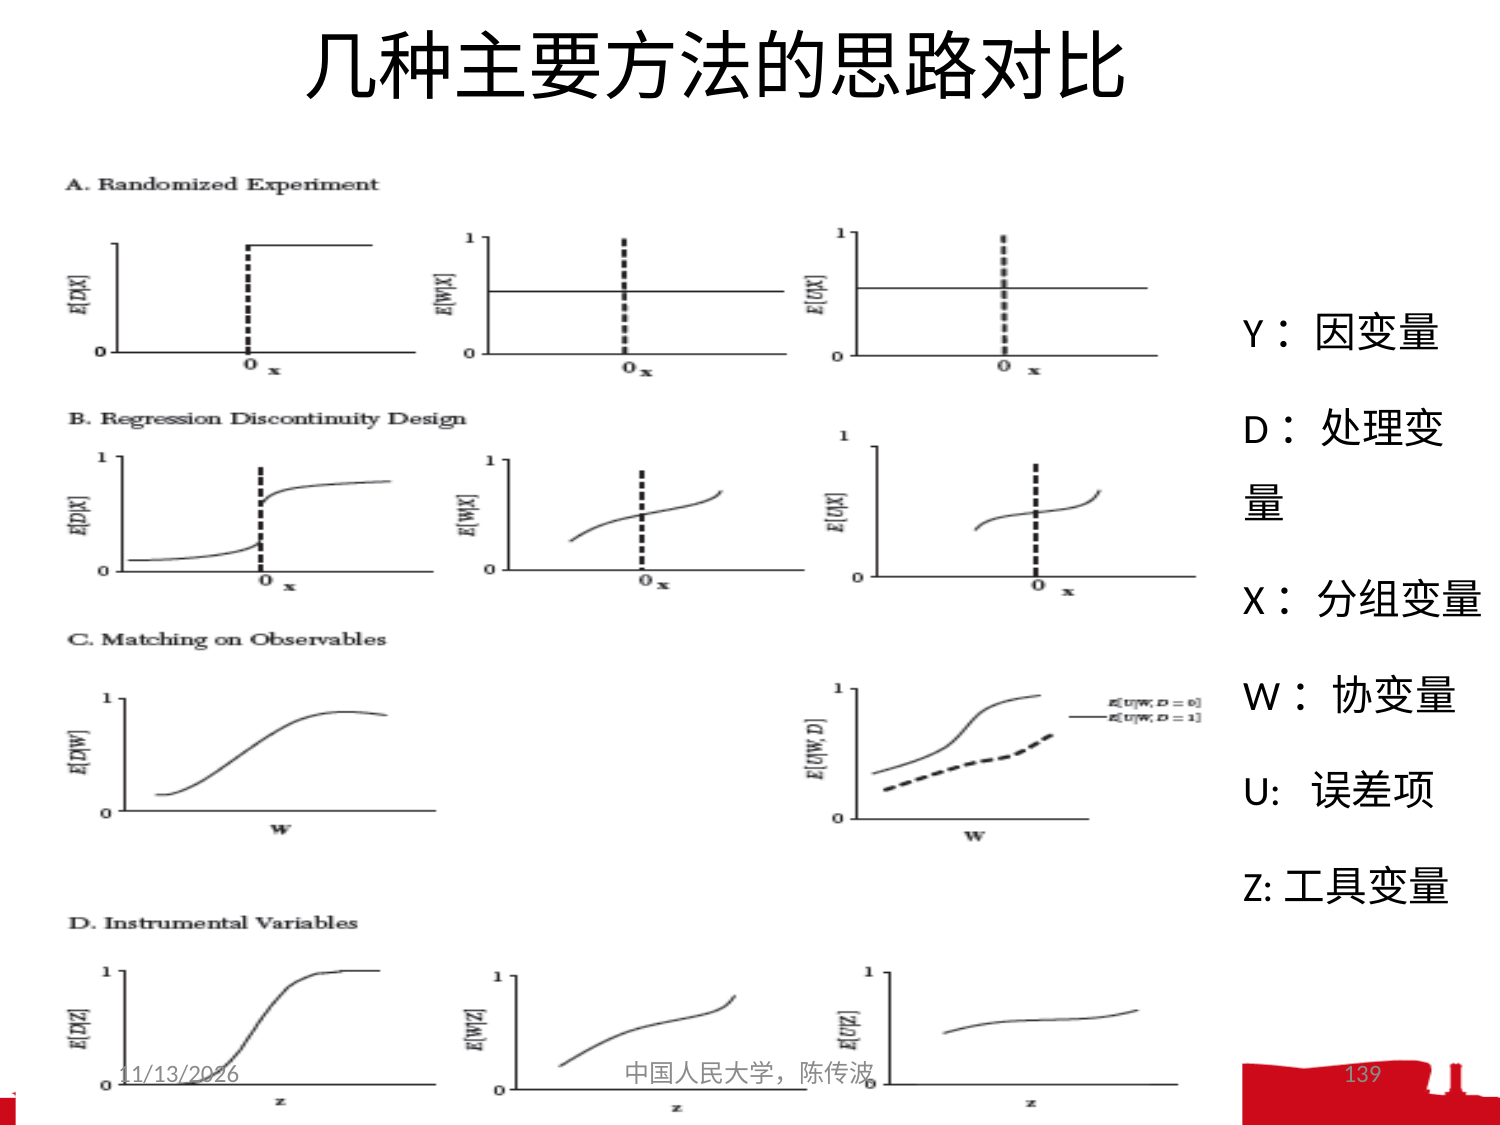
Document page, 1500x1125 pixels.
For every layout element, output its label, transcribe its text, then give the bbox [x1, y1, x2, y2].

slide_number 139 [1243, 1042, 1397, 1103]
picture [0, 164, 1500, 1125]
list Y：因变量 D：处理变量 X：分组变量 W：协变量 U: 误差项 Z:工具变量 [1243, 273, 1500, 1016]
title 几种主要方法的思路对比 [41, 21, 1391, 128]
